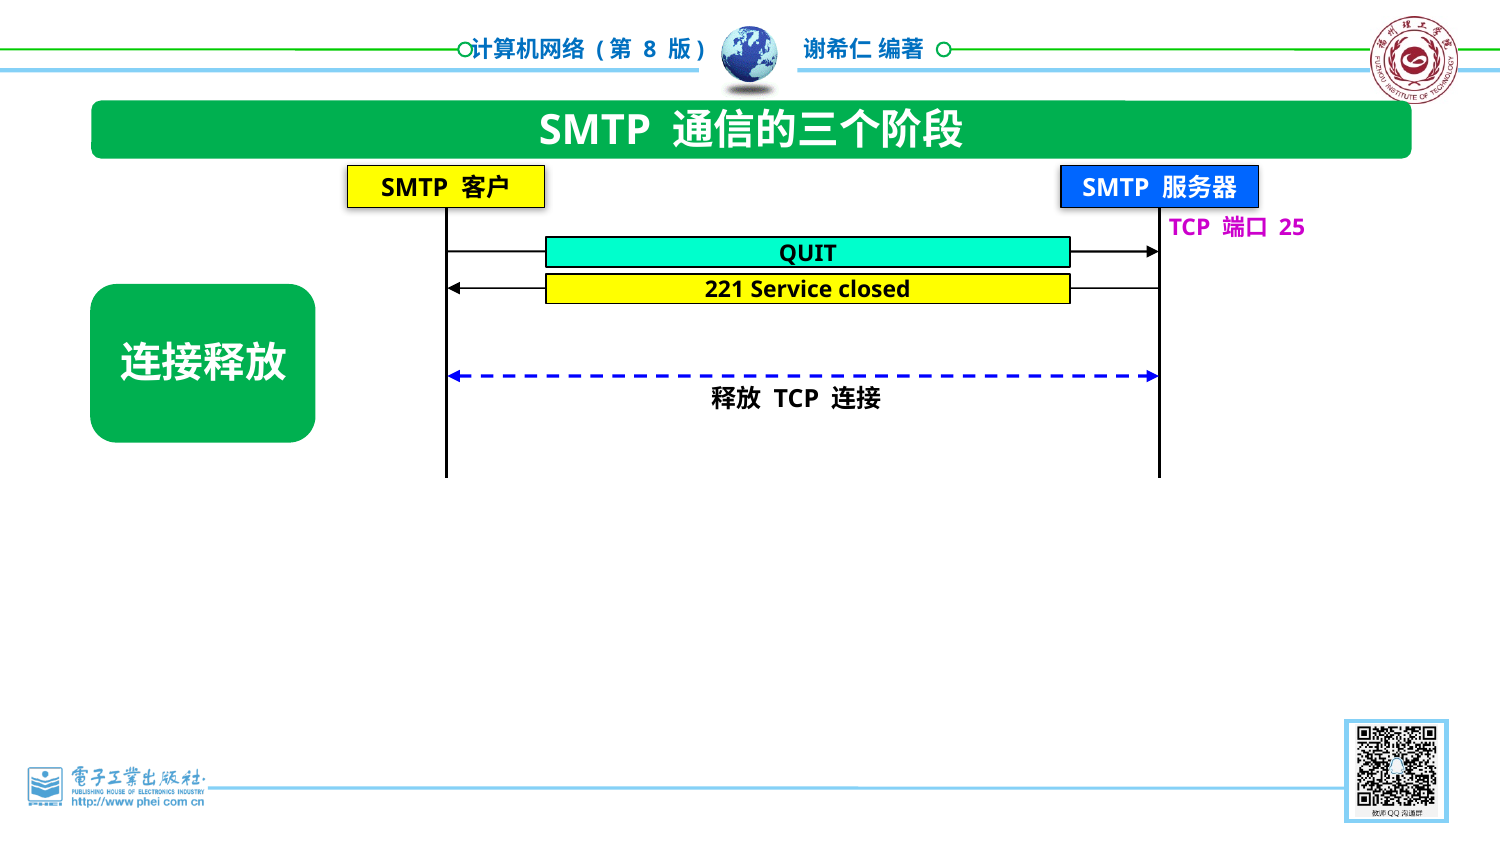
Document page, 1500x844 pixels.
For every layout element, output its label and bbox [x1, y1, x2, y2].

picture [1355, 724, 1438, 817]
picture [1370, 16, 1458, 104]
picture [719, 24, 779, 95]
text_box [347, 165, 1326, 478]
picture [23, 764, 208, 809]
text_box [91, 95, 1412, 160]
text_box [90, 283, 316, 443]
